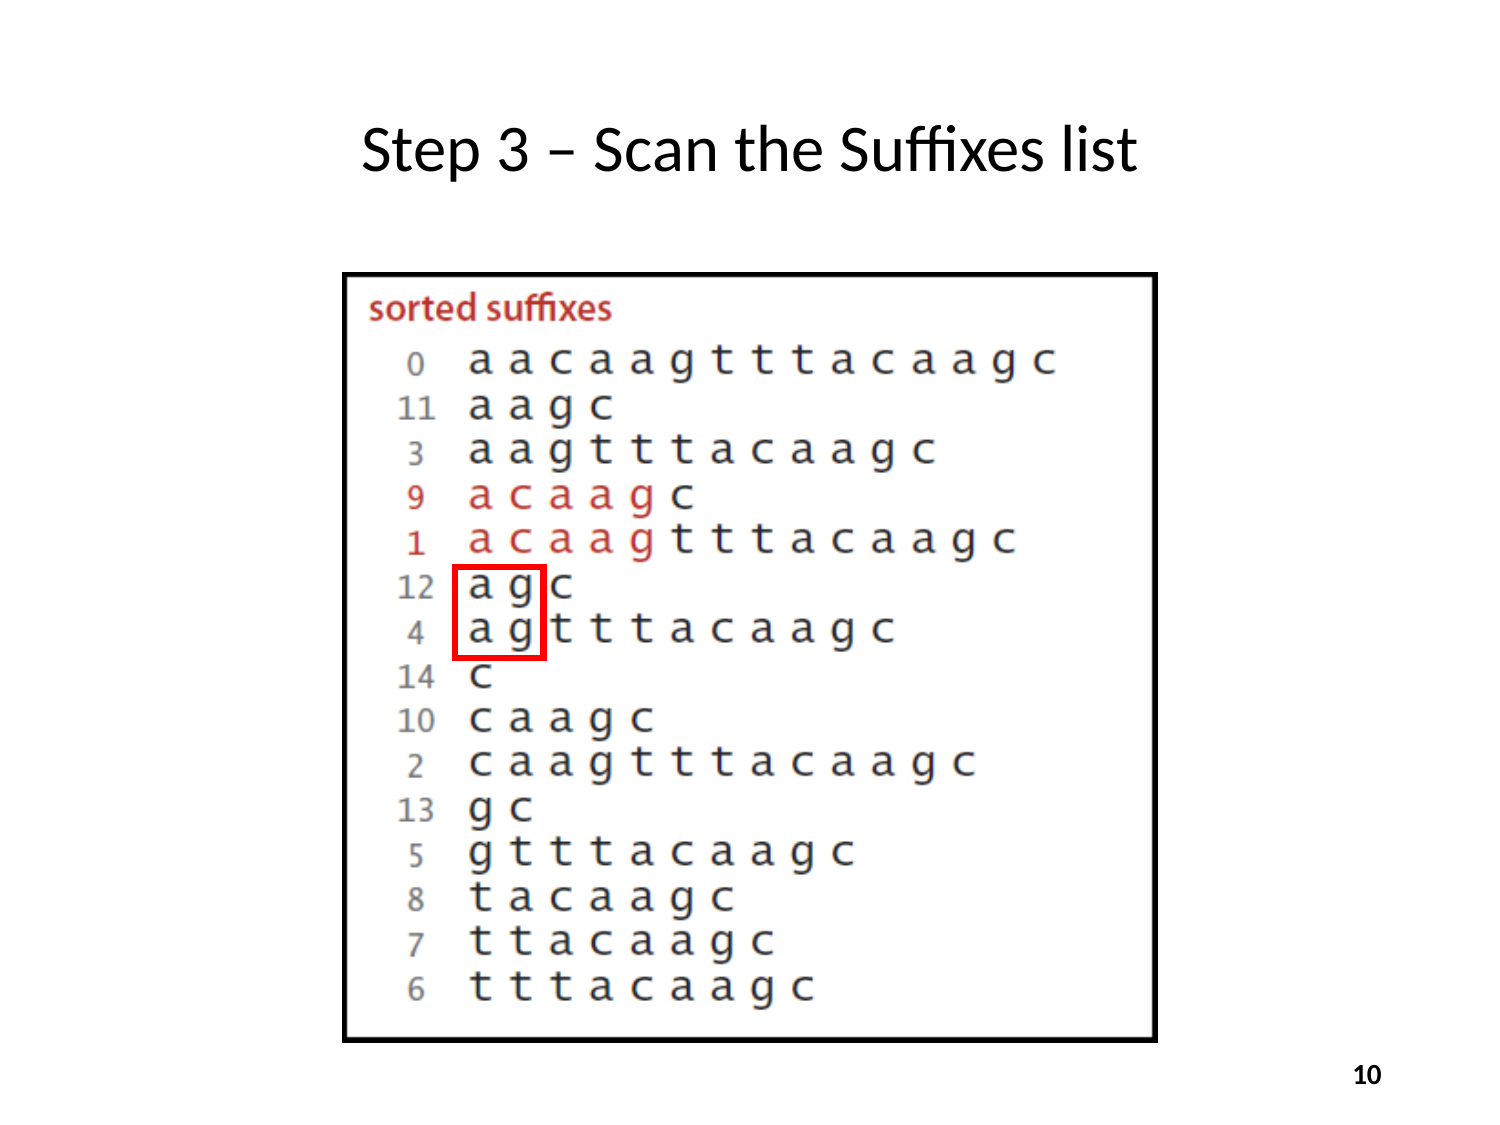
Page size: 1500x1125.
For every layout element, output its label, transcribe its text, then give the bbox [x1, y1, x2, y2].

title Step 3 – Scan the Suffixes list [103, 59, 1397, 241]
slide_number 10 [1059, 1042, 1397, 1103]
picture [342, 272, 1158, 1043]
